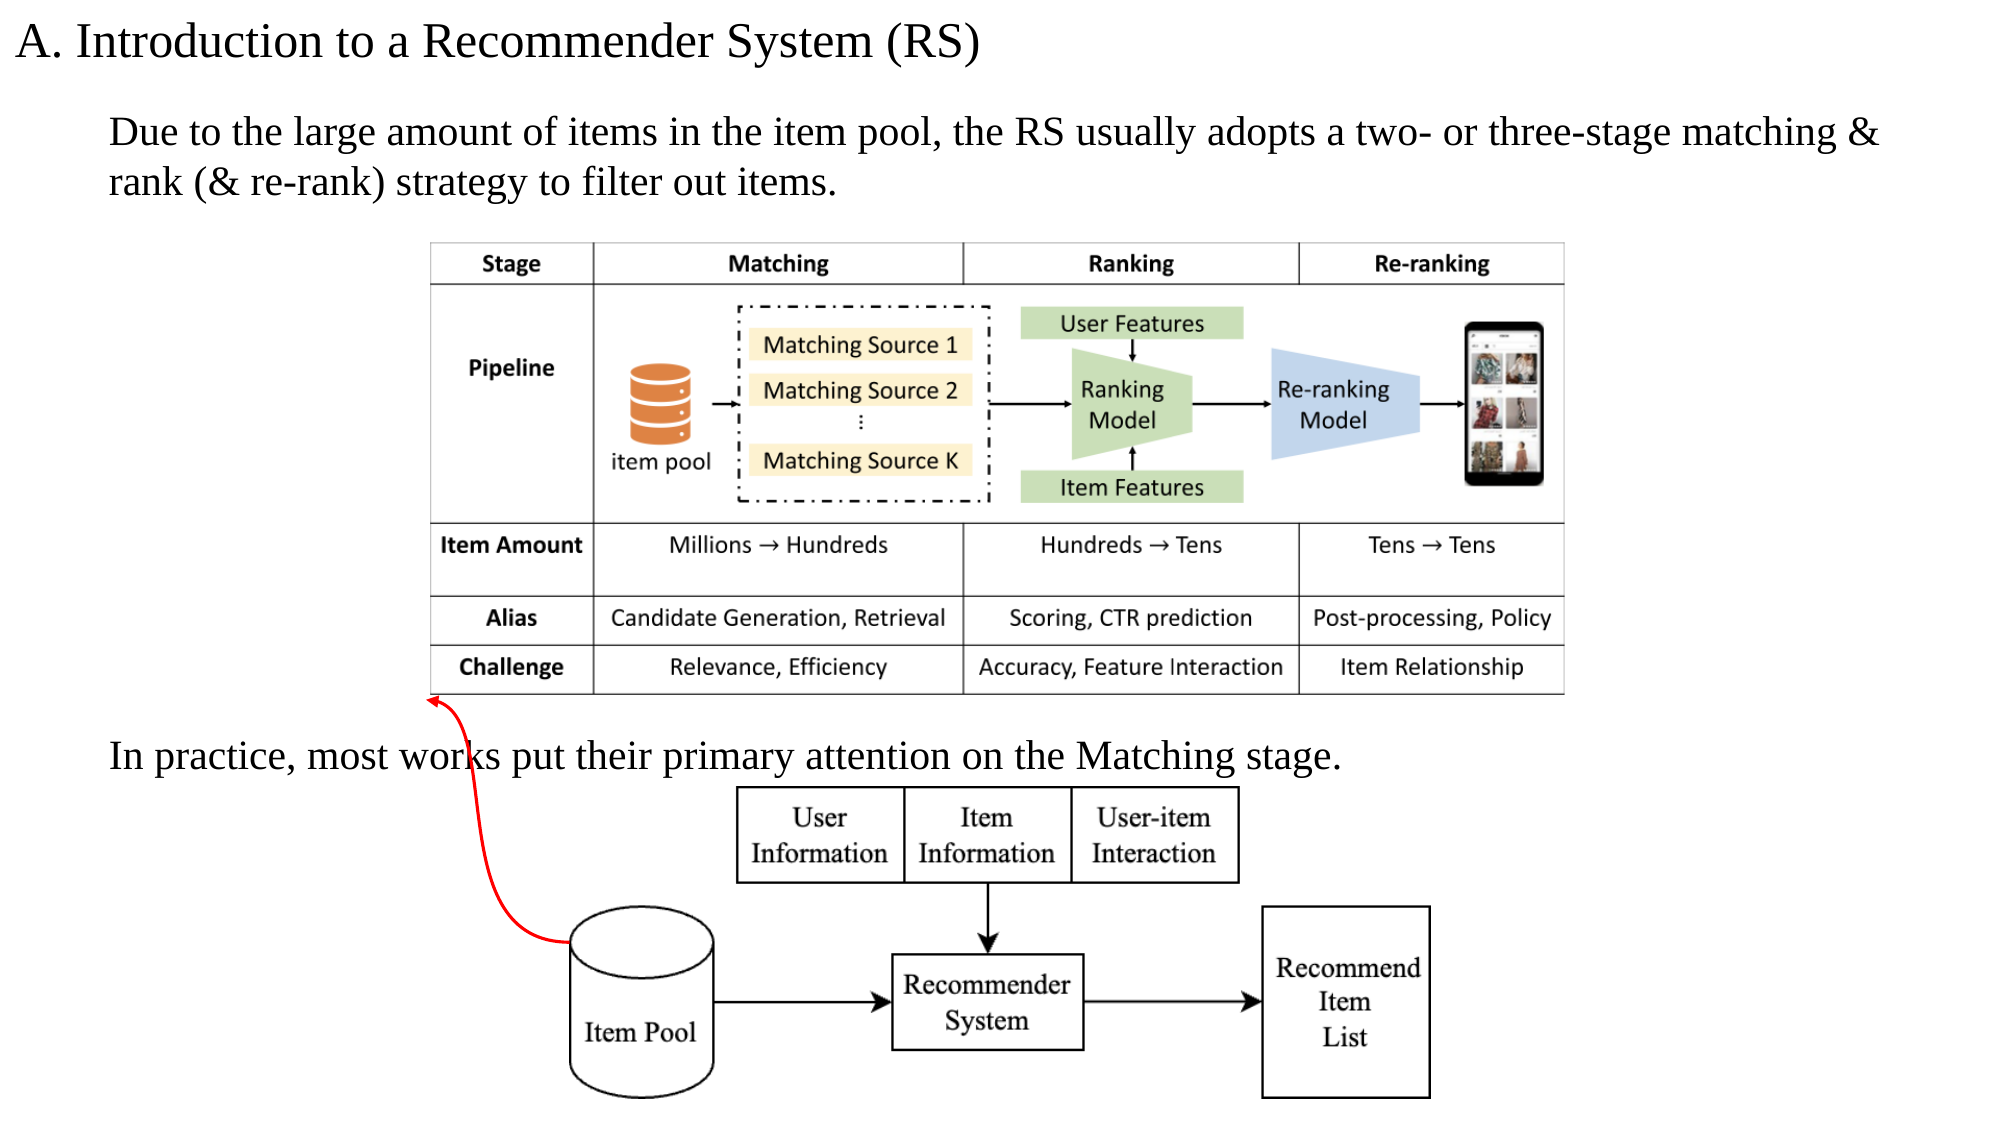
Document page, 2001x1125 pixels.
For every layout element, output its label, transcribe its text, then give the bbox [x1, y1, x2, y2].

picture [569, 785, 1431, 1099]
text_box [425, 699, 570, 943]
text_box A. Introduction to a Recommender System (RS) [0, 0, 1000, 75]
text_box In practice, most works put their primary attention on the Matching stage. [570, 720, 1906, 786]
picture [425, 233, 1574, 700]
text_box Due to the large amount of items in the item pool, the RS usually adopts a two- or three-stage matching & rank (& re-rank) strategy to filter out items. [94, 96, 1906, 212]
text_box In practice, most works put their primary attention on the Matching stage. [94, 720, 425, 786]
